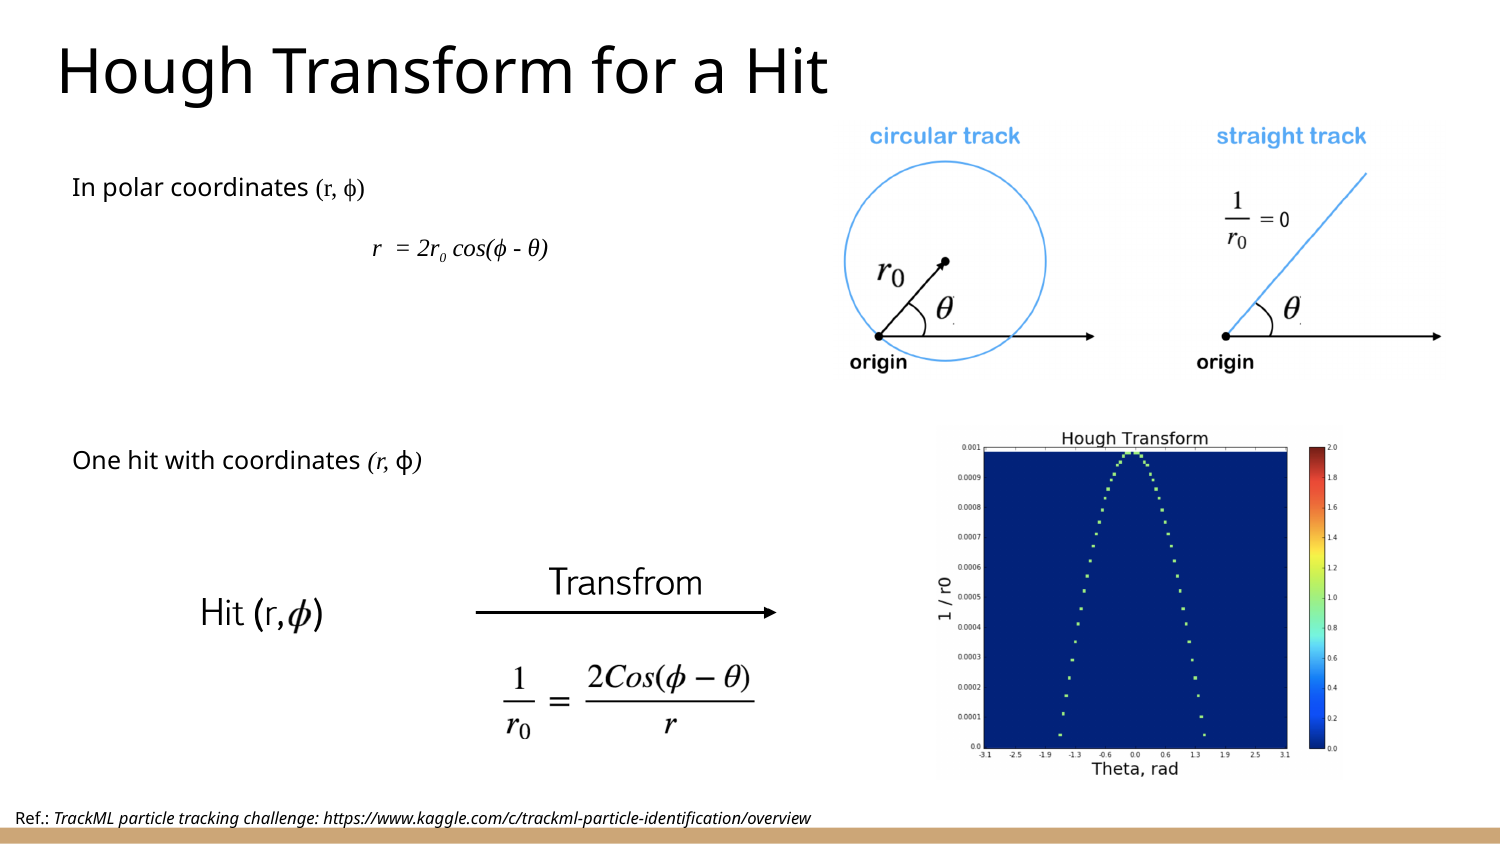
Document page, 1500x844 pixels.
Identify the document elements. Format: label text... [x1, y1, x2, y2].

picture [936, 425, 1343, 780]
text_box Ref.: TrackML particle tracking challenge: https://www.kaggle.com/c/trackml-particle-identification/overview [0, 792, 1083, 827]
title Hough Transform for a Hit [41, 30, 1440, 121]
picture [185, 549, 782, 744]
picture [832, 120, 1447, 380]
text_box In polar coordinates (r, ϕ) r = 2r0 cos(ϕ - θ) One hit with coordinates (r, ϕ) [57, 156, 740, 287]
